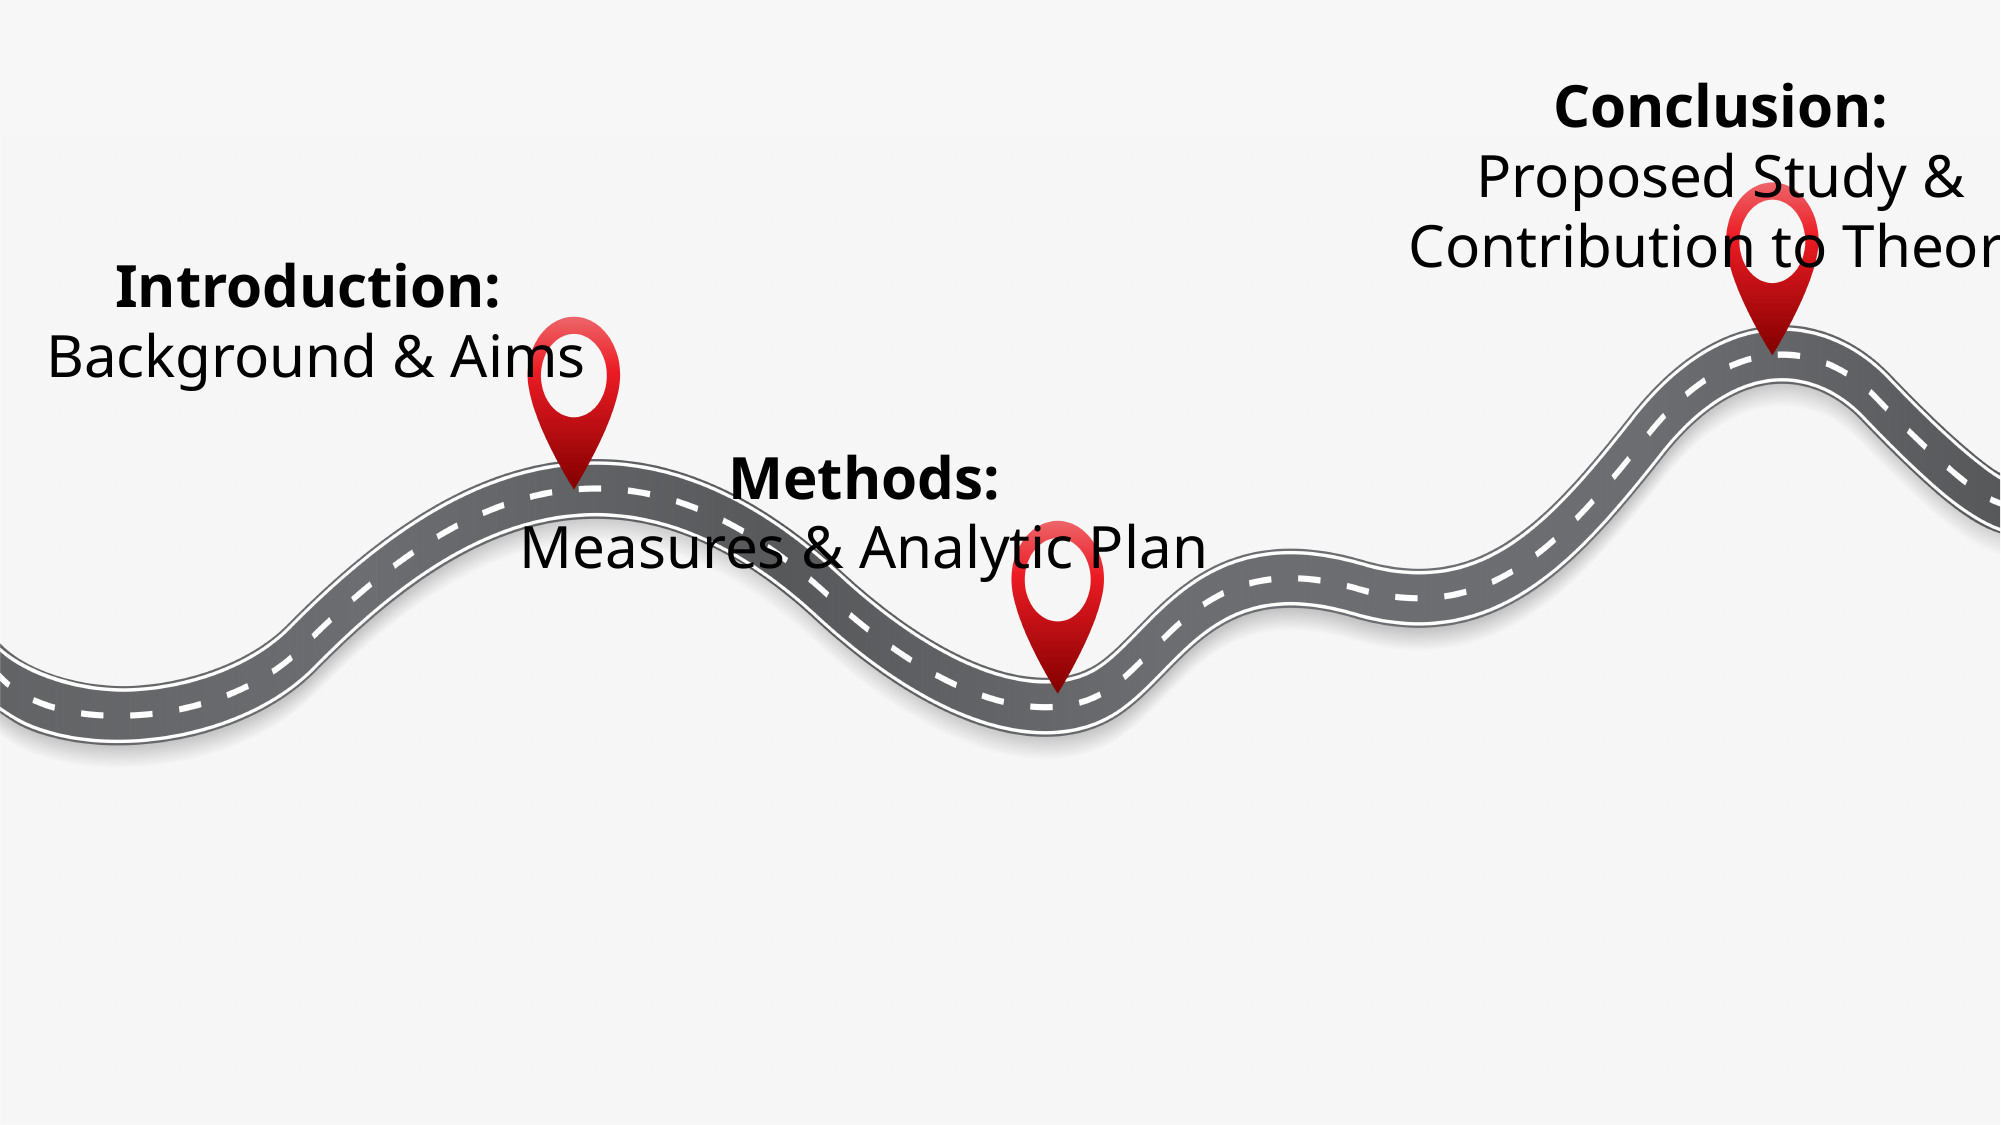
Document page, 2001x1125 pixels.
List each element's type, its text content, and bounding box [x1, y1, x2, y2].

text_box Methods: Measures & Analytic Plan [505, 433, 1223, 589]
text_box Conclusion: Proposed Study & Contribution to Theory [1394, 62, 2000, 287]
text_box [0, 0, 2000, 133]
text_box Introduction: Background & Aims [16, 241, 601, 397]
picture [0, 0, 2001, 1125]
